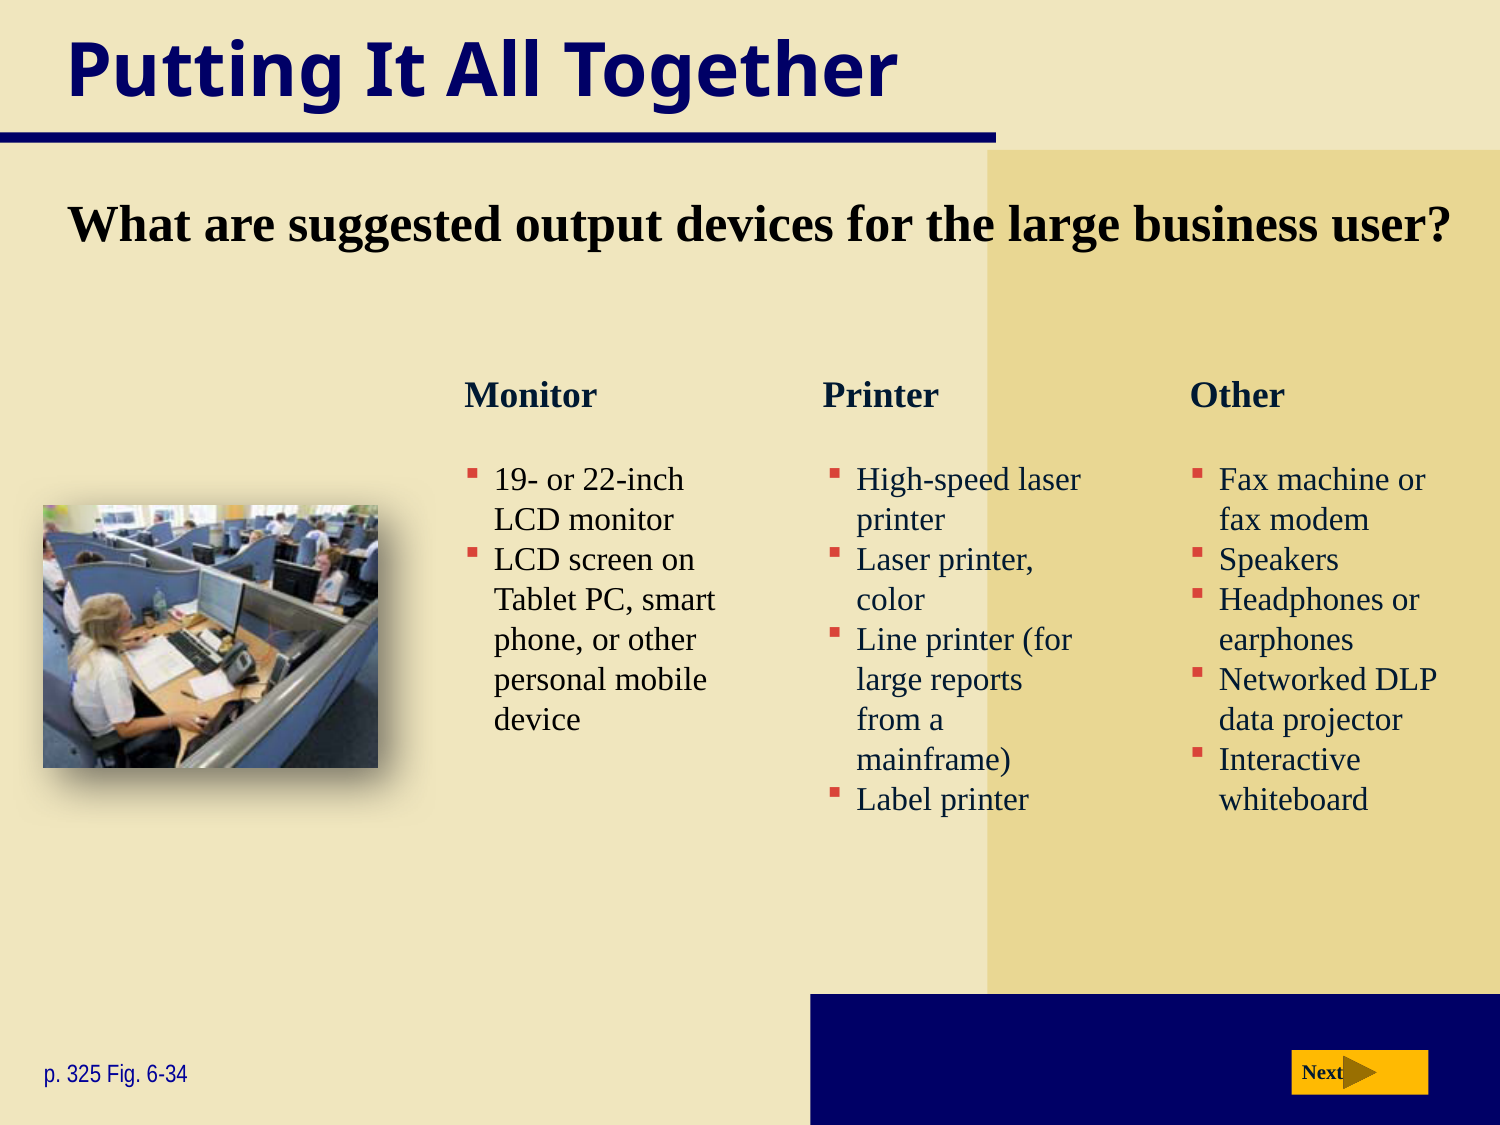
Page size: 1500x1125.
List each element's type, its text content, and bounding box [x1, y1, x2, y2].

text_box Printer [762, 362, 1000, 423]
picture [42, 505, 378, 768]
text_box Fax machine or fax modem Speakers Headphones or earphones Networked DLP data projector Interactive whiteboard [1174, 449, 1463, 824]
text_box Monitor [437, 362, 625, 423]
text_box p. 325 Fig. 6-34 [29, 1050, 284, 1095]
text_box High-speed laser printer Laser printer, color Line printer (for large reports from a mainframe) Label printer [812, 449, 1100, 824]
text_box 19- or 22-inch LCD monitor LCD screen on Tablet PC, smart phone, or other personal mobile device [449, 449, 738, 745]
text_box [1286, 1049, 1429, 1095]
title Putting It All Together [49, 0, 1459, 133]
list What are suggested output devices for the large business user? [51, 181, 1500, 276]
text_box Other [1149, 362, 1325, 423]
